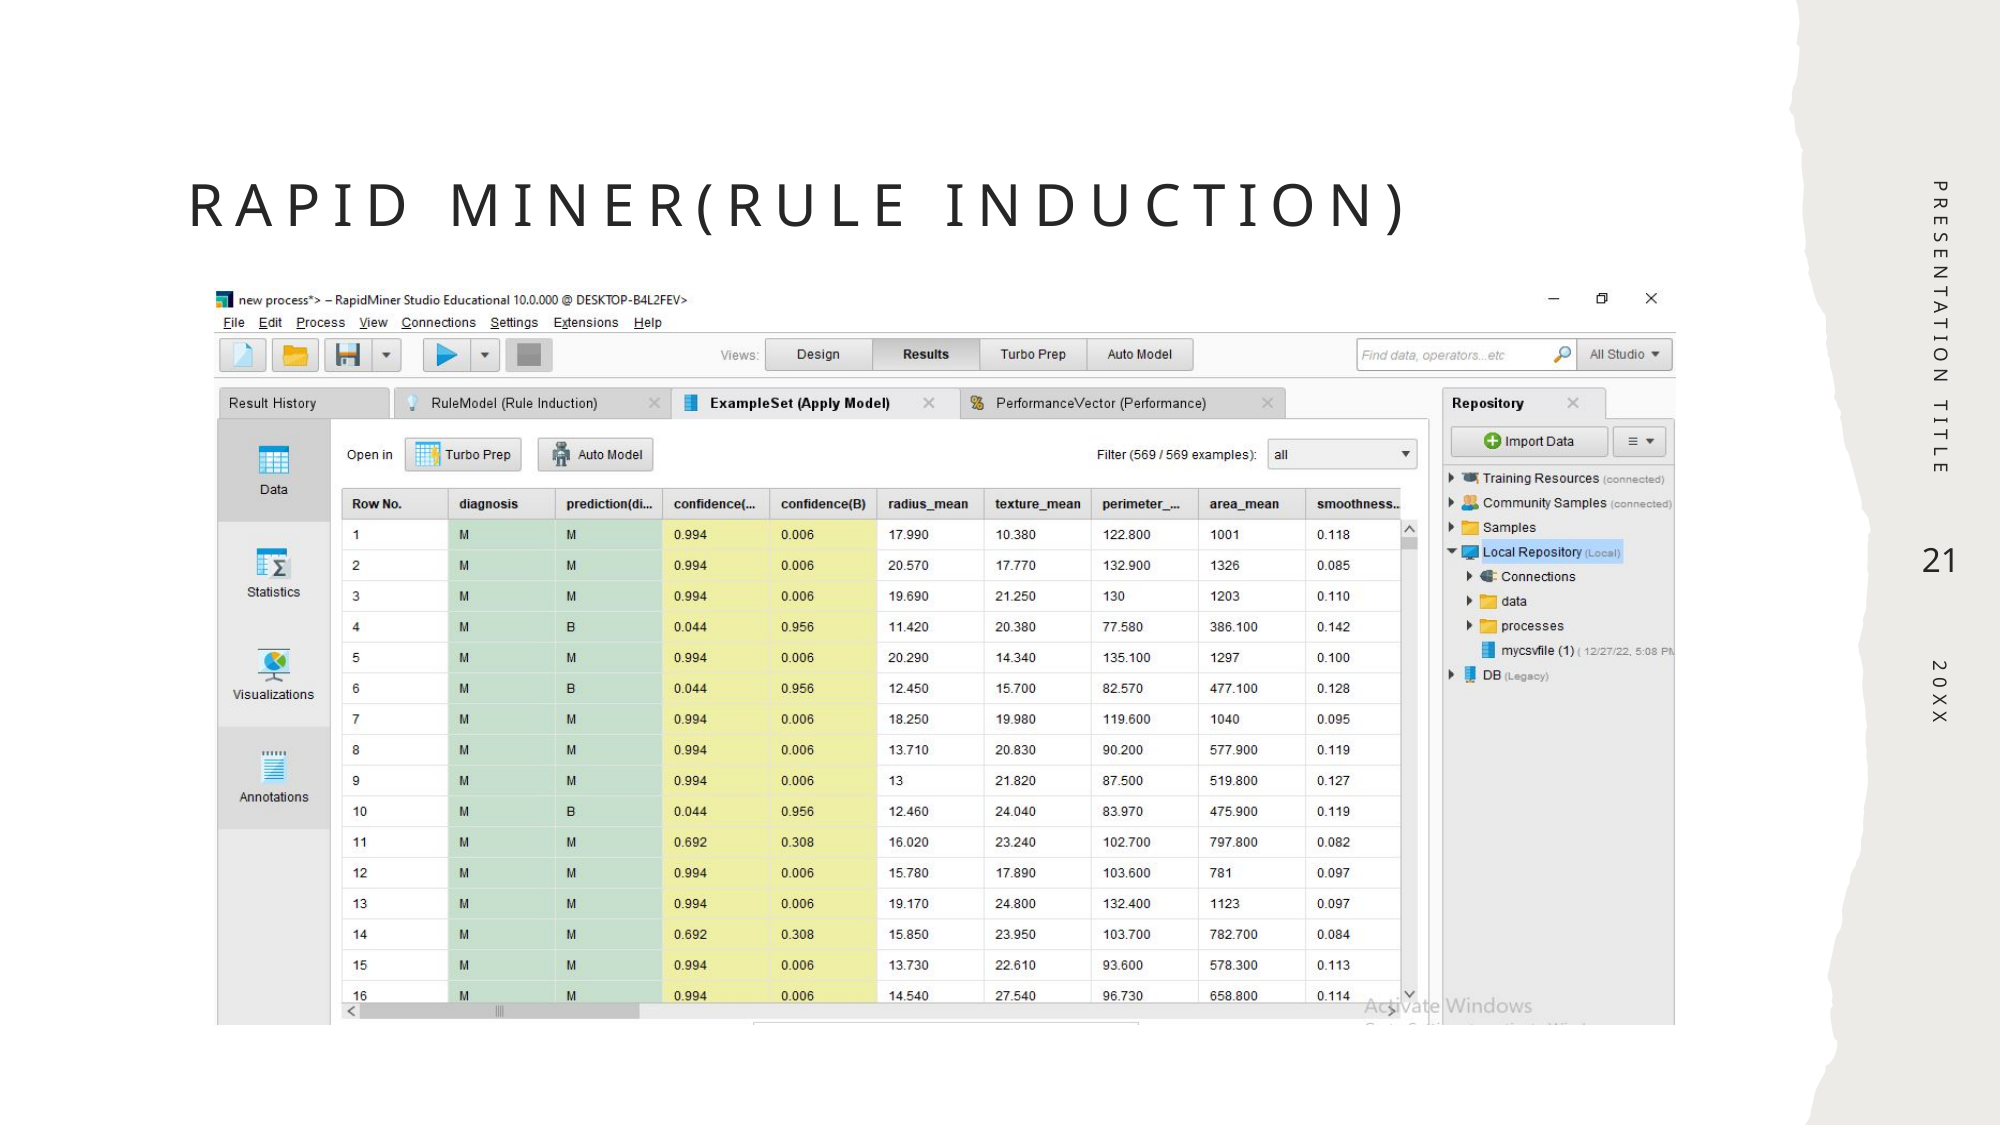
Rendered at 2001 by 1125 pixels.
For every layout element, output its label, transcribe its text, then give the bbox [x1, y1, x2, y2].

slide_number 20XX [1910, 645, 1971, 1080]
title Rapid miner(Rule induction) [172, 99, 1732, 300]
slide_number 21 [1896, 514, 1986, 610]
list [214, 288, 1676, 1025]
footer PRESENTATION TITLE [1911, 33, 1972, 489]
picture [1789, 0, 2000, 1125]
